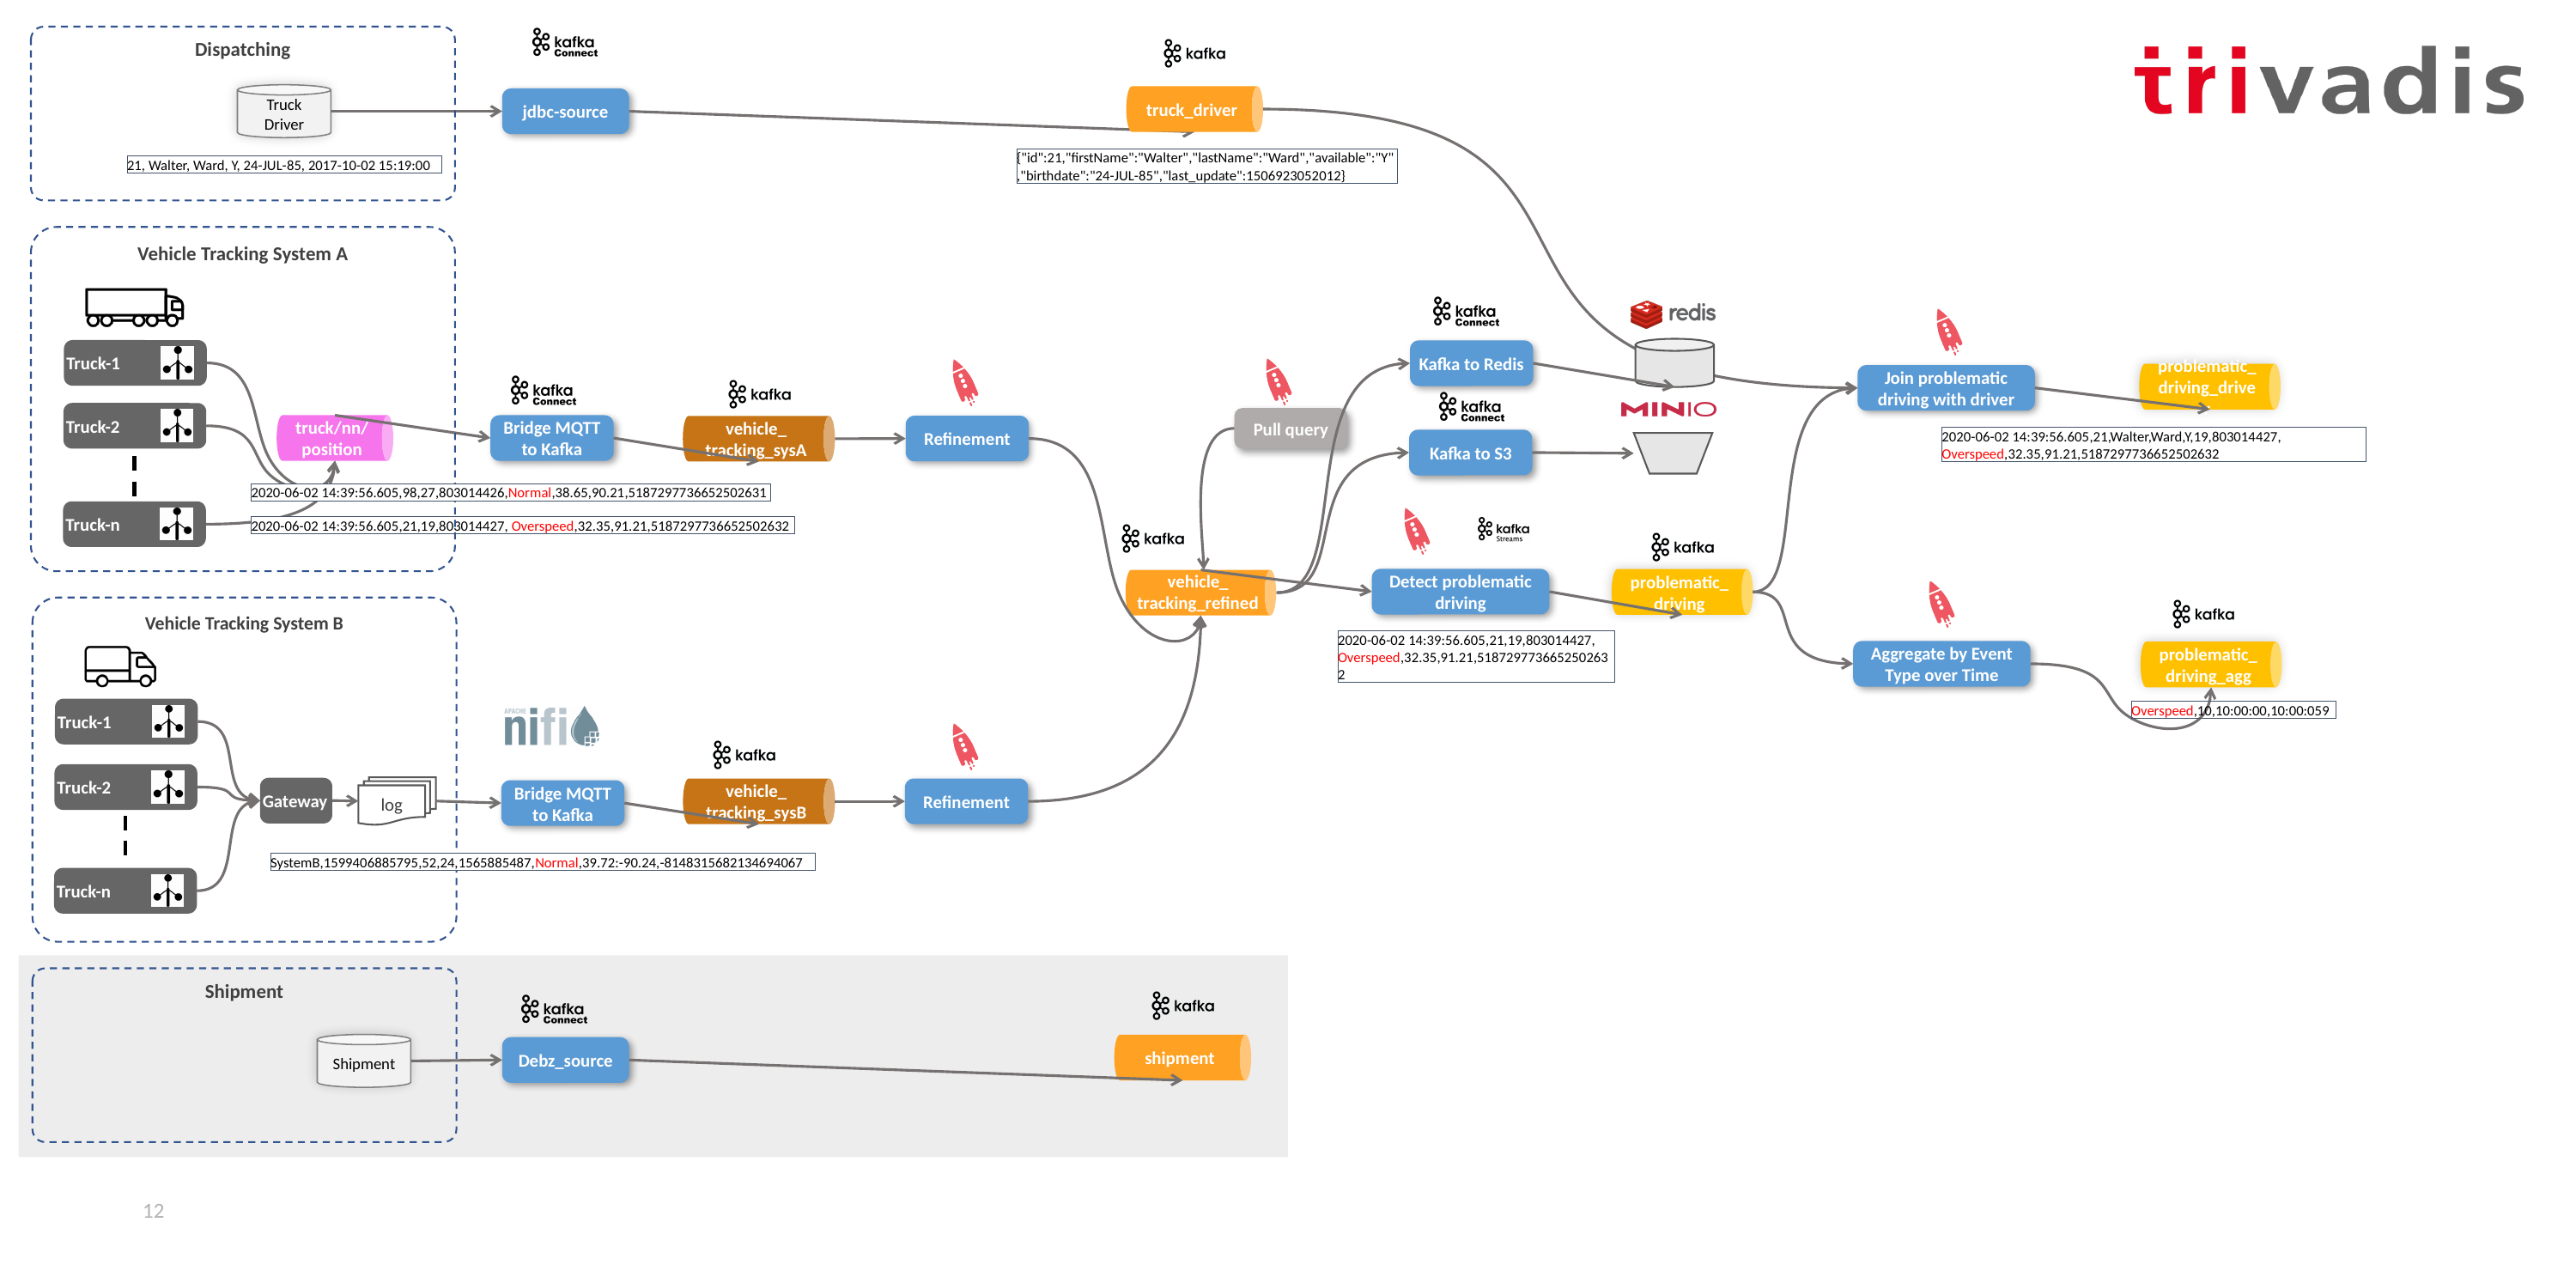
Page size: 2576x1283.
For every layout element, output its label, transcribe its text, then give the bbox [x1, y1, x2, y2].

text_box Join problematic driving with driver [1858, 364, 2036, 412]
picture [1915, 577, 1969, 631]
picture [160, 508, 193, 541]
text_box jdbc-source [501, 87, 630, 136]
text_box truck_driver [1126, 86, 1264, 132]
text_box Bridge MQTT to Kafka [489, 414, 615, 462]
picture [1411, 504, 1444, 559]
text_box Vehicle Tracking System B [31, 596, 458, 943]
picture [2135, 46, 2524, 114]
text_box Refinement [903, 777, 1030, 825]
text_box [1276, 452, 1410, 593]
picture [80, 626, 185, 738]
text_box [205, 438, 277, 525]
text_box Aggregate by Event Type over Time [1852, 640, 2032, 688]
text_box Vehicle Tracking System A [29, 226, 456, 573]
text_box vehicle_ tracking_sysA [683, 416, 835, 462]
text_box {"id":21,"firstName":"Walter","lastName":"Ward","available":"Y","birthdate":"24-JUL-85","last_update":1506923052012} [1017, 149, 1262, 184]
picture [509, 374, 580, 407]
picture [519, 993, 591, 1025]
picture [151, 874, 184, 907]
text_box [1262, 108, 1858, 388]
text_box Debz_source [501, 1036, 630, 1084]
text_box 2020-06-02 14:39:56.605,21,Walter,Ward,Y,19,803014427, Overspeed,32.35,91.21,5187297736652502632 [1941, 427, 2366, 462]
picture [724, 375, 795, 413]
text_box [1632, 432, 1714, 475]
text_box vehicle_ tracking_refined [1126, 569, 1277, 616]
picture [708, 736, 780, 774]
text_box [1029, 438, 1126, 593]
text_box [18, 954, 1289, 1158]
text_box vehicle_ tracking_sysB [683, 778, 835, 824]
text_box Kafka to S3 [1411, 429, 1534, 477]
text_box 2020-06-02 14:39:56.605,21,19,803014427, Overspeed,32.35,91.21,5187297736652502632 [1338, 630, 1615, 683]
picture [1922, 305, 1977, 359]
picture [1630, 300, 1716, 330]
text_box Detect problematic driving [1370, 568, 1551, 616]
text_box 2020-06-02 14:39:56.605,21,19,803014427, Overspeed,32.35,91.21,5187297736652502632 [455, 516, 795, 534]
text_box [197, 721, 260, 801]
text_box Bridge MQTT to Kafka [500, 779, 626, 827]
picture [1117, 520, 1188, 557]
picture [2168, 595, 2239, 633]
picture [151, 770, 185, 804]
picture [1647, 528, 1718, 566]
text_box Overspeed,10,10:00:00,10:00:059 [2131, 701, 2336, 719]
picture [1437, 391, 1508, 423]
slide_number 12 [75, 1175, 178, 1244]
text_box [1753, 592, 1854, 665]
picture [1621, 402, 1716, 417]
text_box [1028, 593, 1126, 802]
text_box problematic_ driving [1610, 568, 1753, 616]
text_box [435, 800, 501, 804]
picture [504, 706, 599, 746]
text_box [629, 1057, 1115, 1061]
text_box Pull query [1233, 407, 1276, 450]
text_box Dispatching [29, 25, 456, 202]
picture [1474, 514, 1533, 544]
text_box 2020-06-02 14:39:56.605,98,27,803014426,Normal,38.65,90.21,5187297736652502631 [277, 483, 771, 502]
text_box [197, 800, 260, 891]
text_box problematic_ driving_agg [2139, 641, 2283, 689]
text_box shipment [1114, 1034, 1252, 1081]
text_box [1276, 362, 1411, 593]
text_box problematic_ driving_driver [2138, 362, 2281, 410]
text_box Shipment [31, 967, 458, 1143]
text_box SystemB,1599406885795,52,24,1565885487,Normal,39.72:-90.24,-8148315682134694067 [270, 853, 816, 871]
picture [1147, 987, 1218, 1025]
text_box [206, 362, 277, 439]
picture [1431, 295, 1503, 328]
picture [1252, 355, 1306, 409]
picture [1159, 34, 1230, 72]
picture [530, 27, 601, 58]
picture [161, 409, 193, 442]
picture [82, 256, 194, 380]
picture [939, 356, 993, 410]
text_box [1753, 387, 1858, 593]
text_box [1203, 428, 1235, 570]
text_box Refinement [904, 415, 1030, 463]
picture [939, 720, 993, 774]
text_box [629, 108, 1127, 112]
